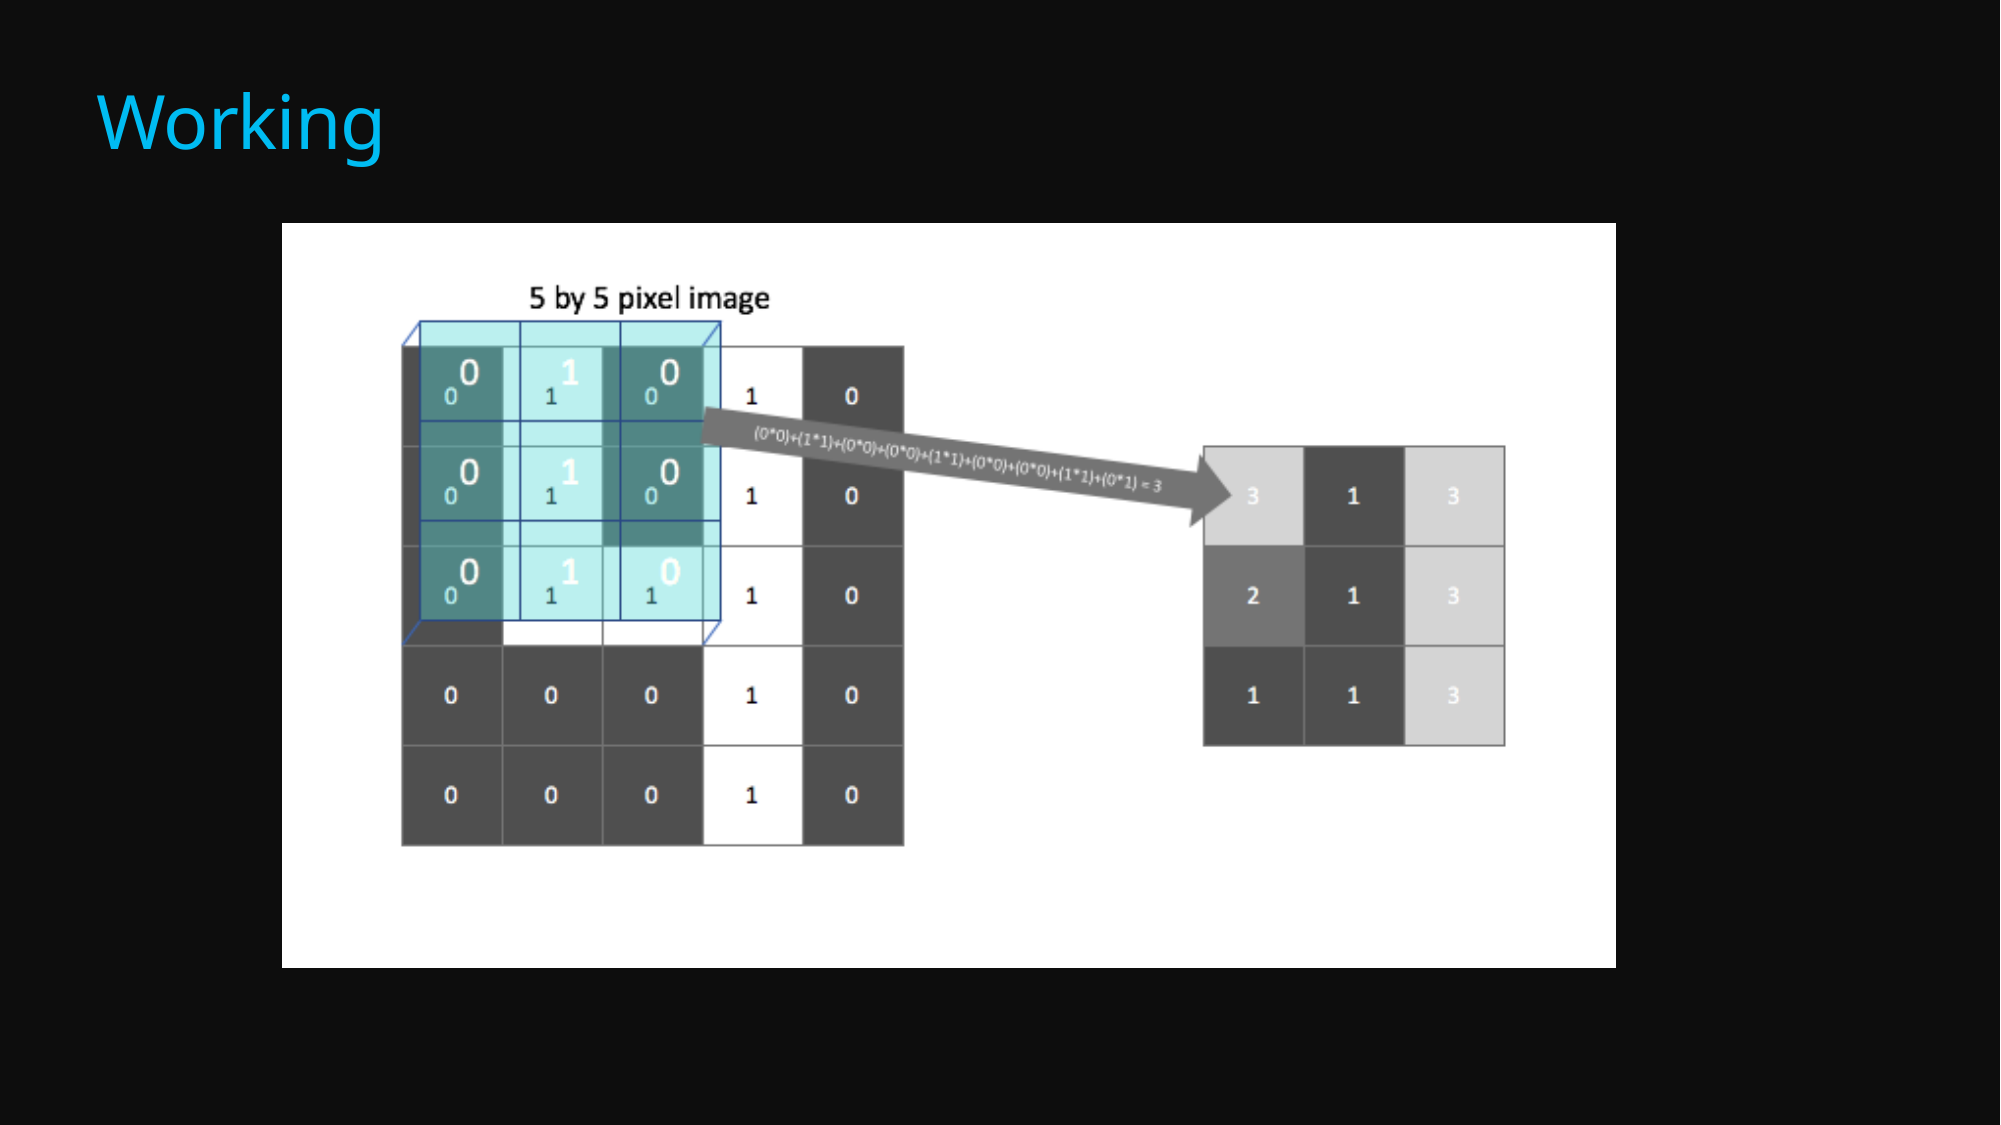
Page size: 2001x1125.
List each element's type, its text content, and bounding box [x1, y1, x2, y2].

title Working [96, 75, 1904, 166]
picture [282, 222, 1616, 969]
